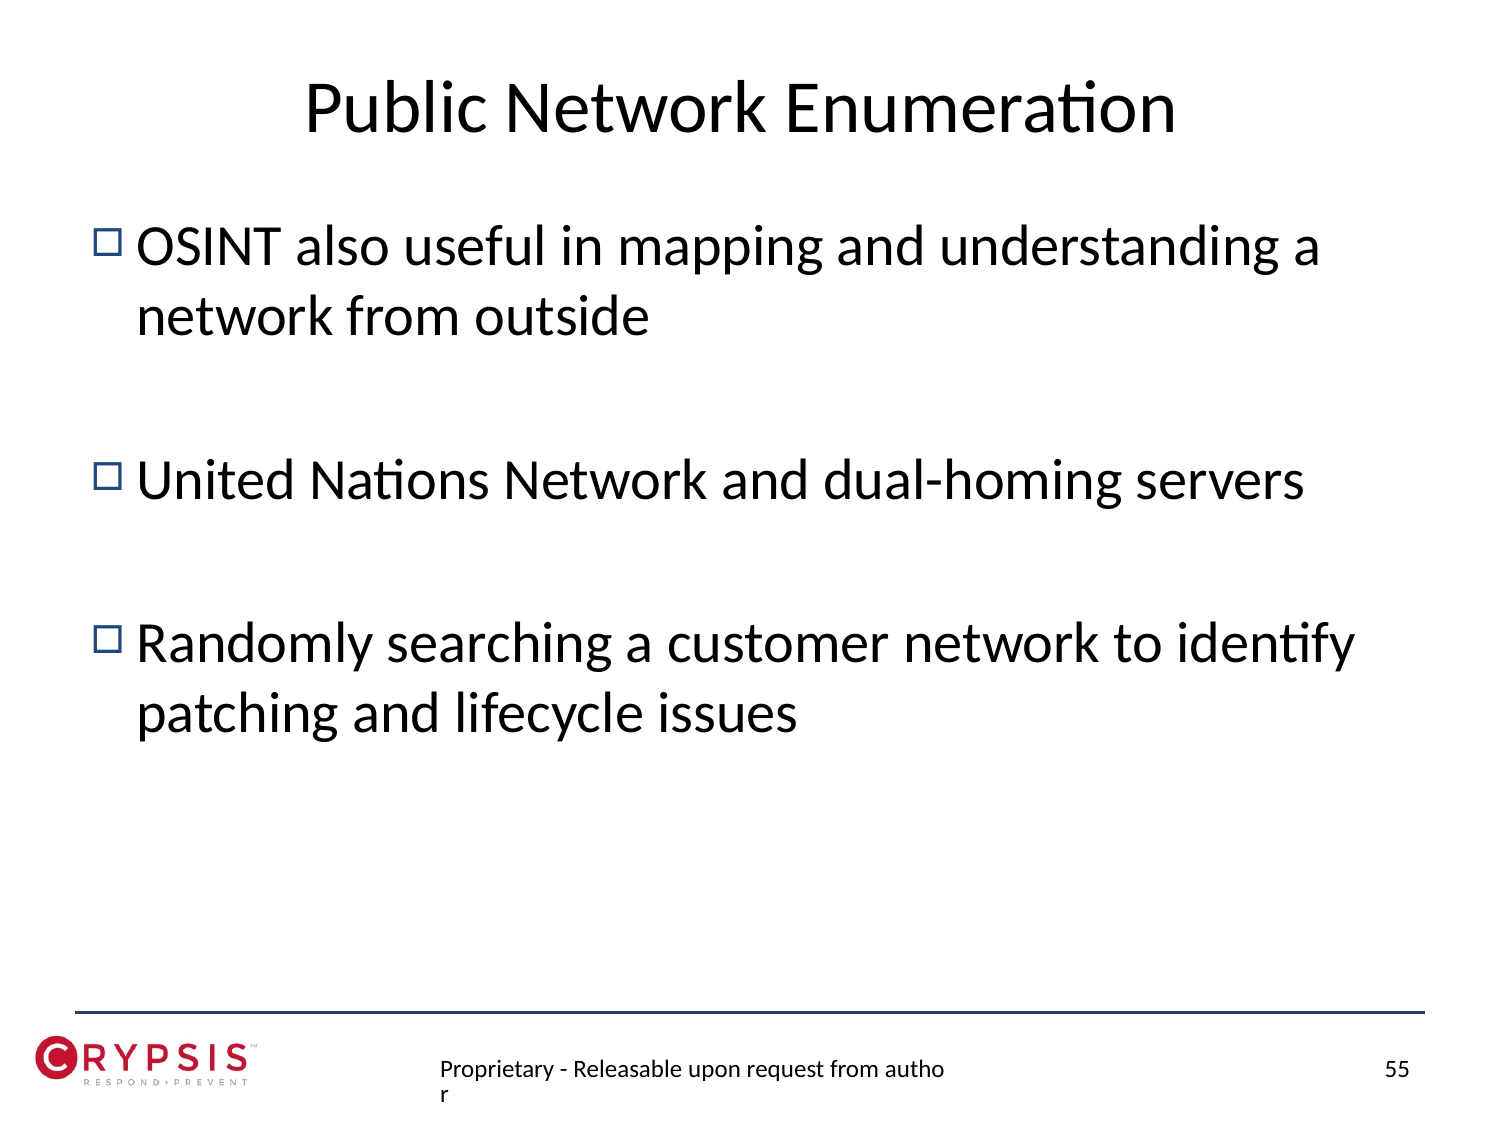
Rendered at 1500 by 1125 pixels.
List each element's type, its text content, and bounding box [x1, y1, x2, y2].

slide_number 55 [1074, 1037, 1425, 1098]
list OSINT also useful in mapping and understanding a network from outside United Nations Network and dual-homing servers Randomly searching a customer network to identify patching and lifecycle issues [75, 200, 1425, 1005]
footer Proprietary - Releasable upon request from author [425, 1037, 963, 1098]
title Public Network Enumeration [75, 24, 1425, 180]
picture [33, 1032, 259, 1088]
